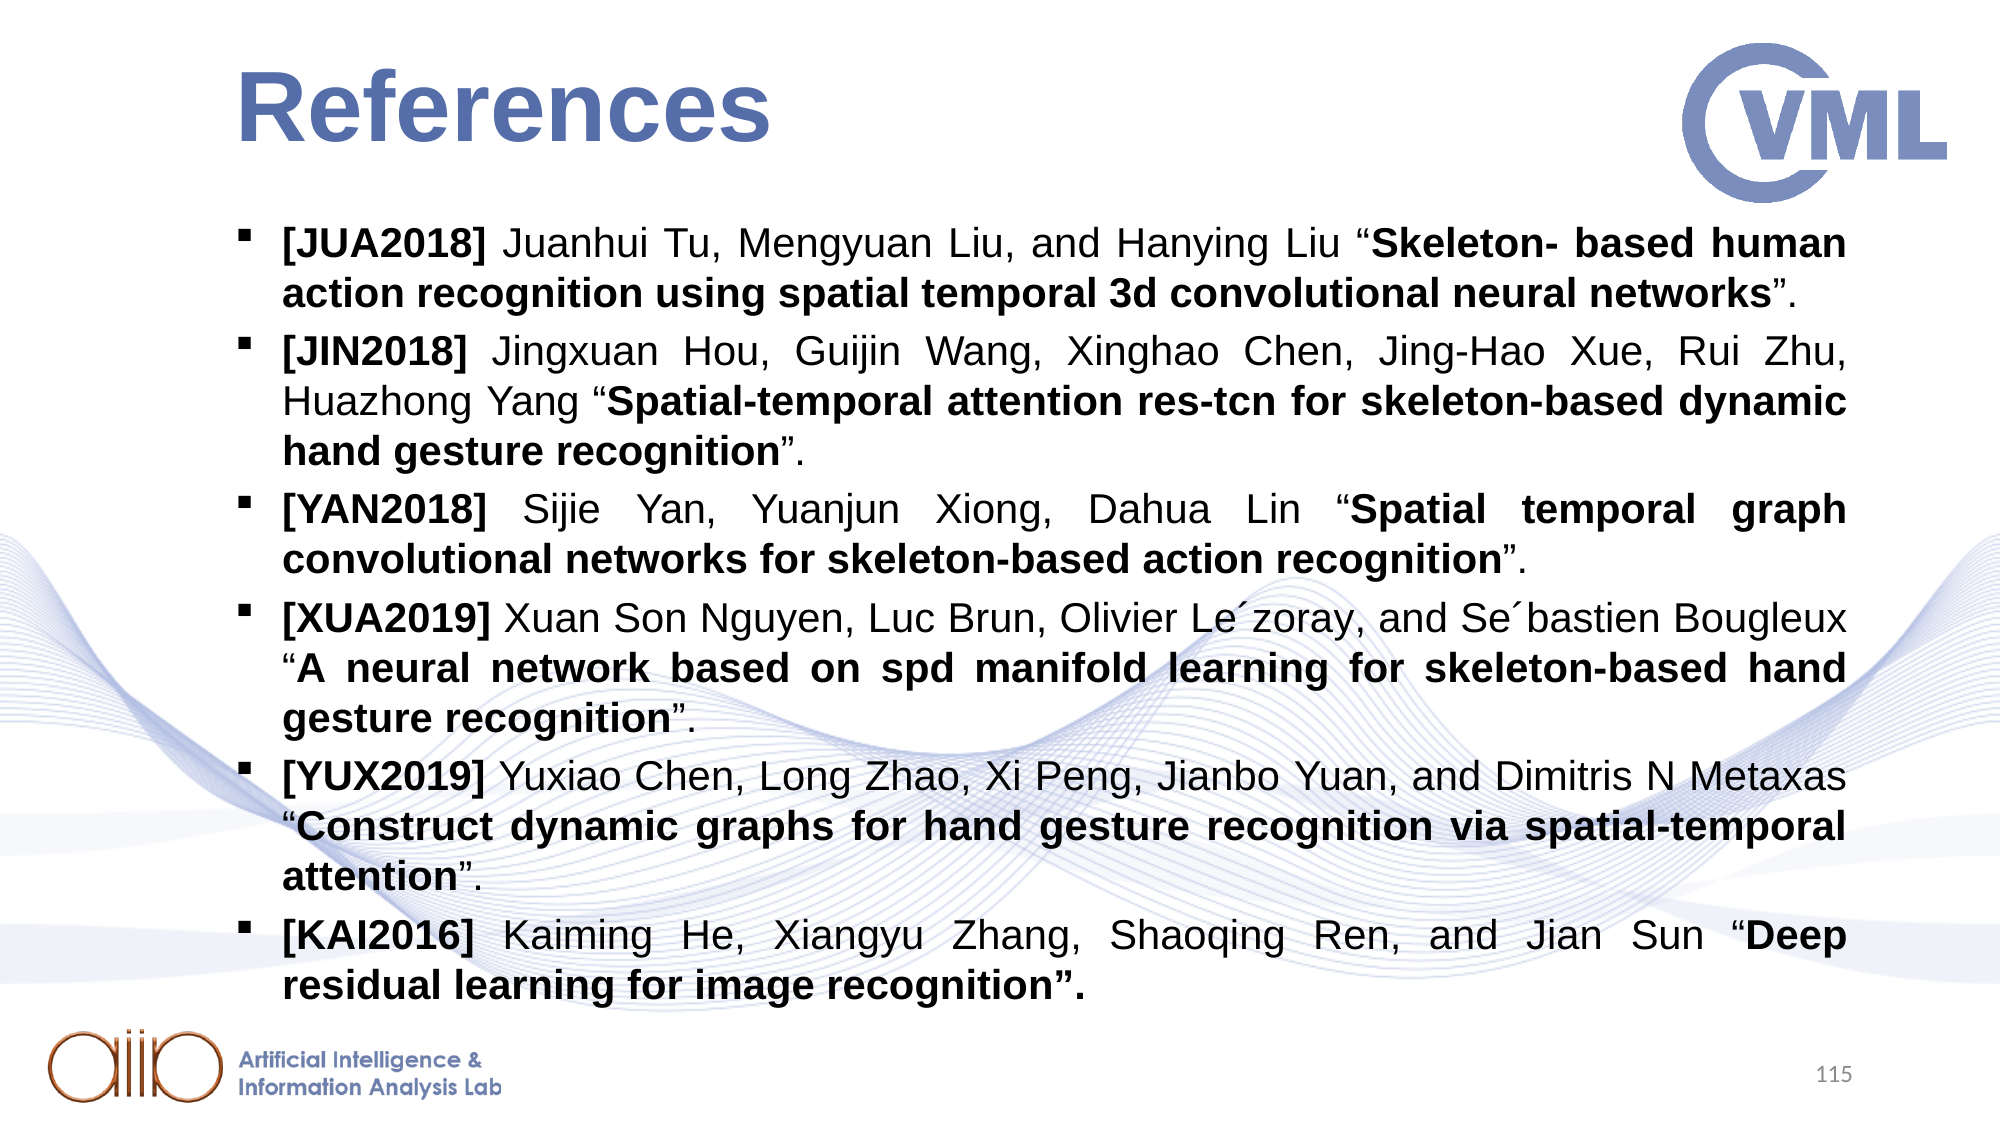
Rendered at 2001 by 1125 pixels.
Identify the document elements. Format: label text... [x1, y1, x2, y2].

list [JUA2018] Juanhui Tu, Mengyuan Liu, and Hanying Liu “Skeleton- based human action recognition using spatial temporal 3d convolutional neural networks”. [JIN2018] Jingxuan Hou, Guijin Wang, Xinghao Chen, Jing-Hao Xue, Rui Zhu, Huazhong Yang “Spatial-temporal attention res-tcn for skeleton-based dynamic hand gesture recognition”. [YAN2018] Sijie Yan, Yuanjun Xiong, Dahua Lin “Spatial temporal graph convolutional networks for skeleton-based action recognition”. [XUA2019] Xuan Son Nguyen, Luc Brun, Olivier Le´zoray, and Se´bastien Bougleux “A neural network based on spd manifold learning for skeleton-based hand gesture recognition”. [YUX2019] Yuxiao Chen, Long Zhao, Xi Peng, Jianbo Yuan, and Dimitris N Metaxas “Construct dynamic graphs for hand gesture recognition via spatial-temporal attention”. [KAI2016] Kaiming He, Xiangyu Zhang, Shaoqing Ren, and Jian Sun “Deep residual learning for image recognition”. [220, 208, 1863, 1024]
title References [220, 42, 1455, 161]
picture [1647, 19, 1993, 226]
slide_number 115 [1401, 1042, 1869, 1103]
picture [43, 1023, 501, 1106]
